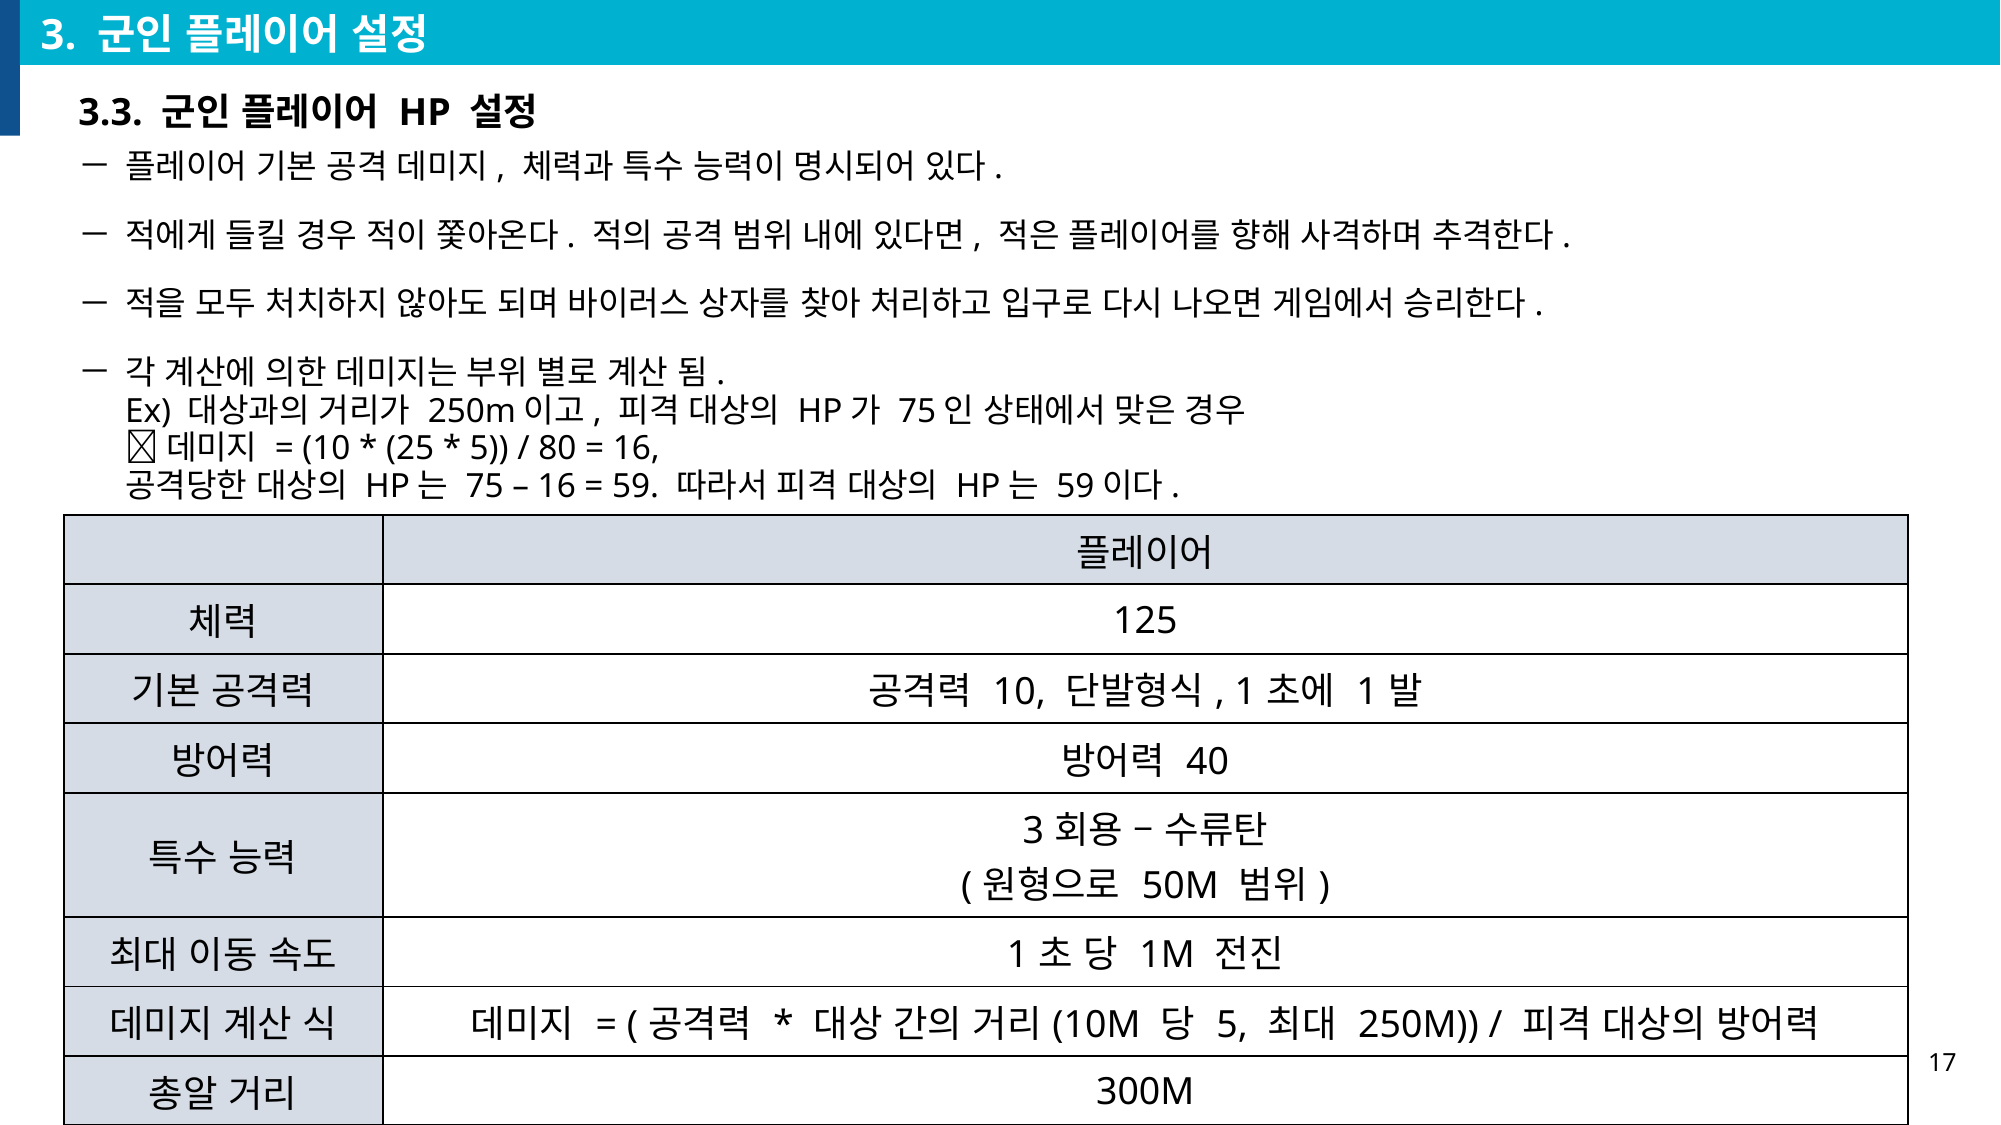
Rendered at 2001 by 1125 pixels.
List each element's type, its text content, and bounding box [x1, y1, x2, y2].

table_cell 기본 공격력 [65, 655, 382, 722]
table_cell 데미지 = (공격력 * 대상 간의 거리(10M 당 5, 최대 250M)) / 피격 대상의 방어력 [384, 987, 1907, 1055]
text_box [0, 0, 21, 137]
table_cell 3회용 – 수류탄 (원형으로 50M 범위) [384, 794, 1907, 916]
table_header [65, 516, 382, 583]
table_cell 공격력 10, 단발형식, 1초에 1발 [384, 655, 1907, 722]
table_cell 300M [384, 1057, 1907, 1124]
table_cell 1초 당 1M 전진 [384, 918, 1907, 986]
table_cell 최대 이동 속도 [65, 918, 382, 986]
table_cell 총알 거리 [65, 1057, 382, 1124]
table_cell 방어력 [65, 724, 382, 792]
text_box 플레이어 기본 공격 데미지, 체력과 특수 능력이 명시되어 있다. 적에게 들킬 경우 적이 쫓아온다. 적의 공격 범위 내에 있다면, 적은 플레이어를 향해 사격하며 추격한다. 적을 모두 처치하지 않아도 되며 바이러스 상자를 찾아 처리하고 입구로 다시 나오면 게임에서 승리한다. 각 계산에 의한 데미지는 부위 별로 계산 됨. Ex) 대상과의 거리가 250m이고, 피격 대상의 HP가 75인 상태에서 맞은 경우  데미지 = (10 * (25 * 5)) / 80 = 16, 공격당한 대상의 HP는 75 – 16 = 59. 따라서 피격 대상의 HP는 59이다. [63, 140, 1959, 511]
slide_number 17 [1909, 1033, 1972, 1094]
table_cell 125 [384, 585, 1907, 653]
table_cell 체력 [65, 585, 382, 653]
text_box 3.3. 군인 플레이어 HP 설정 [63, 80, 676, 140]
text_box 3. 군인 플레이어 설정 [19, 0, 2000, 66]
table_cell 데미지 계산 식 [65, 987, 382, 1055]
table_cell 방어력 40 [384, 724, 1907, 792]
table_cell 특수 능력 [65, 794, 382, 916]
table_header 플레이어 [384, 516, 1907, 583]
